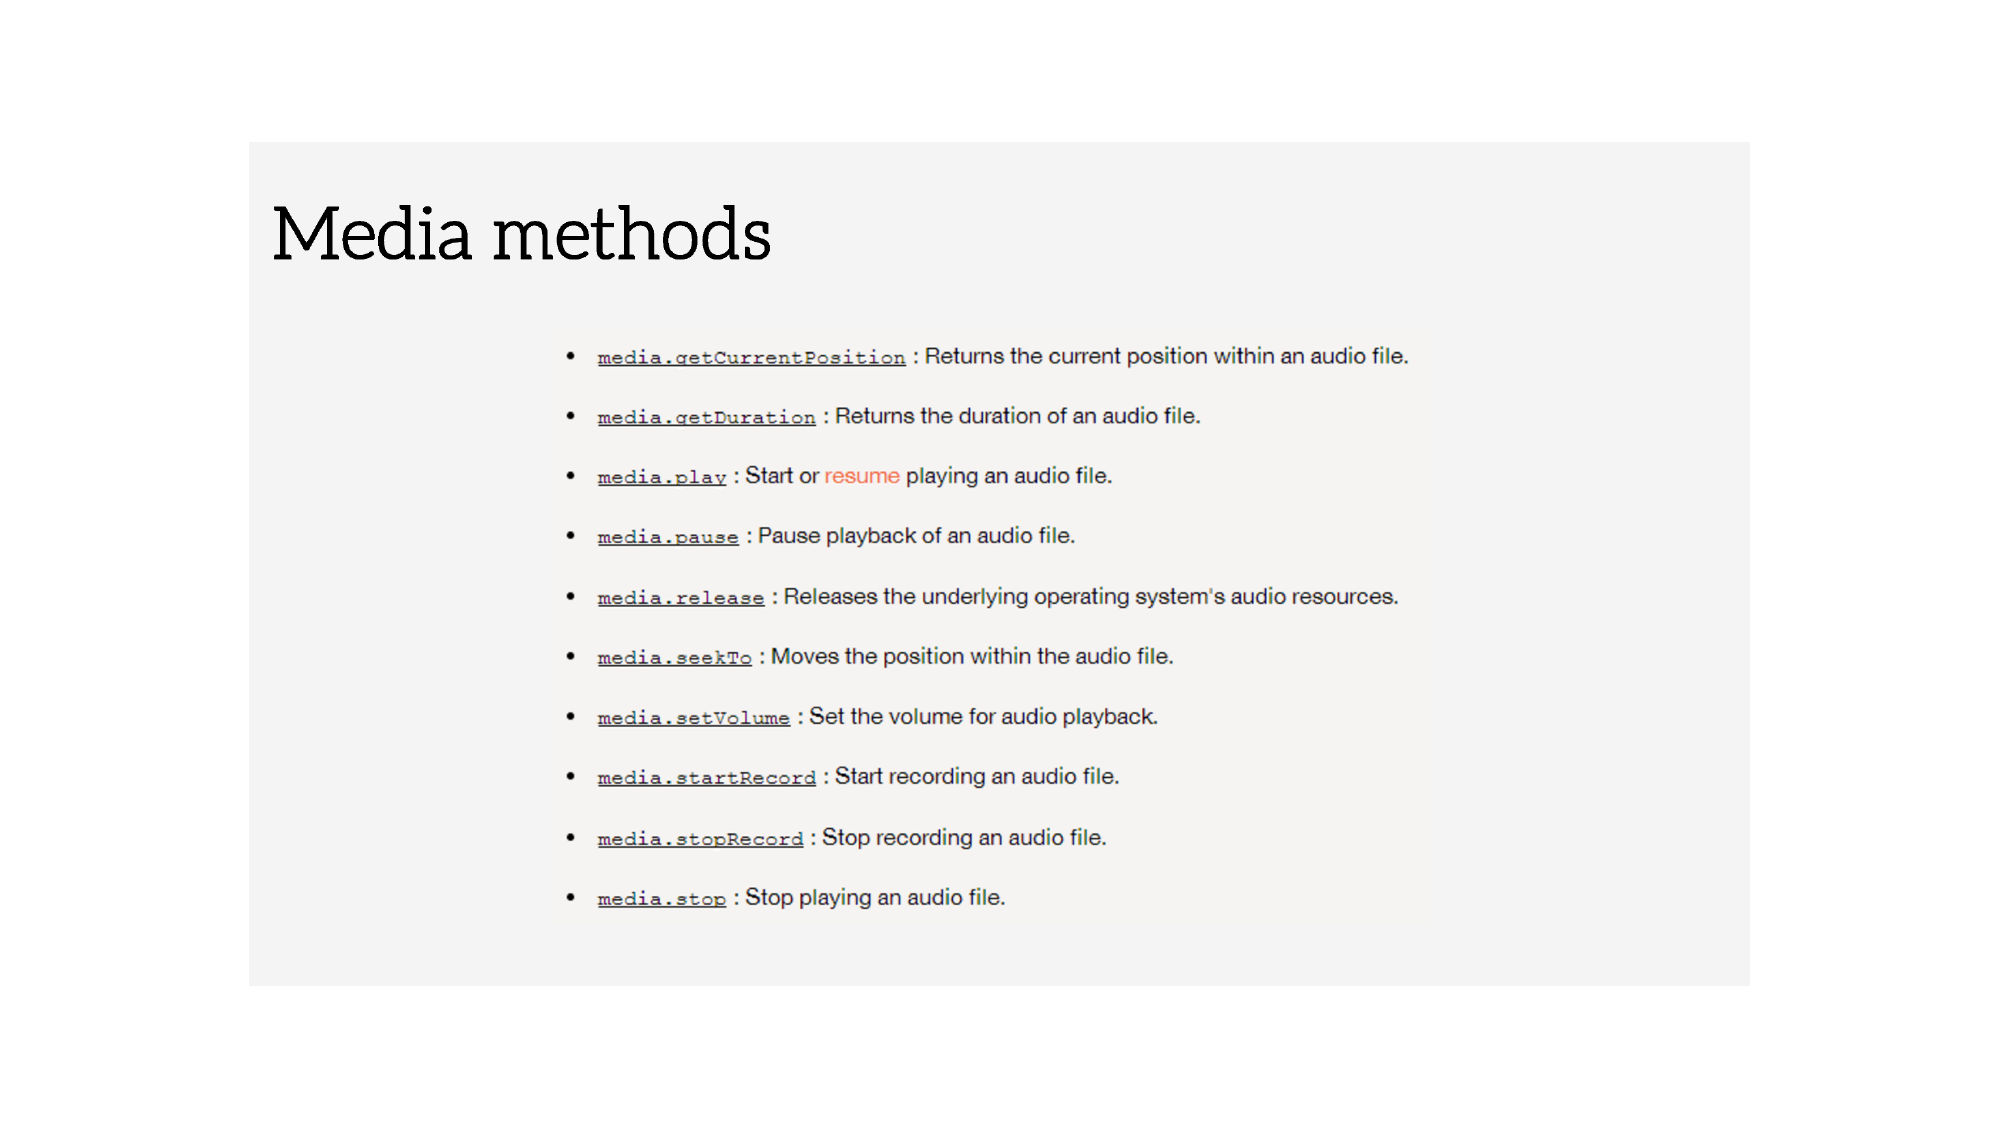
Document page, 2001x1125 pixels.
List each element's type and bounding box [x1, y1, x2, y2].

picture [249, 142, 1750, 986]
